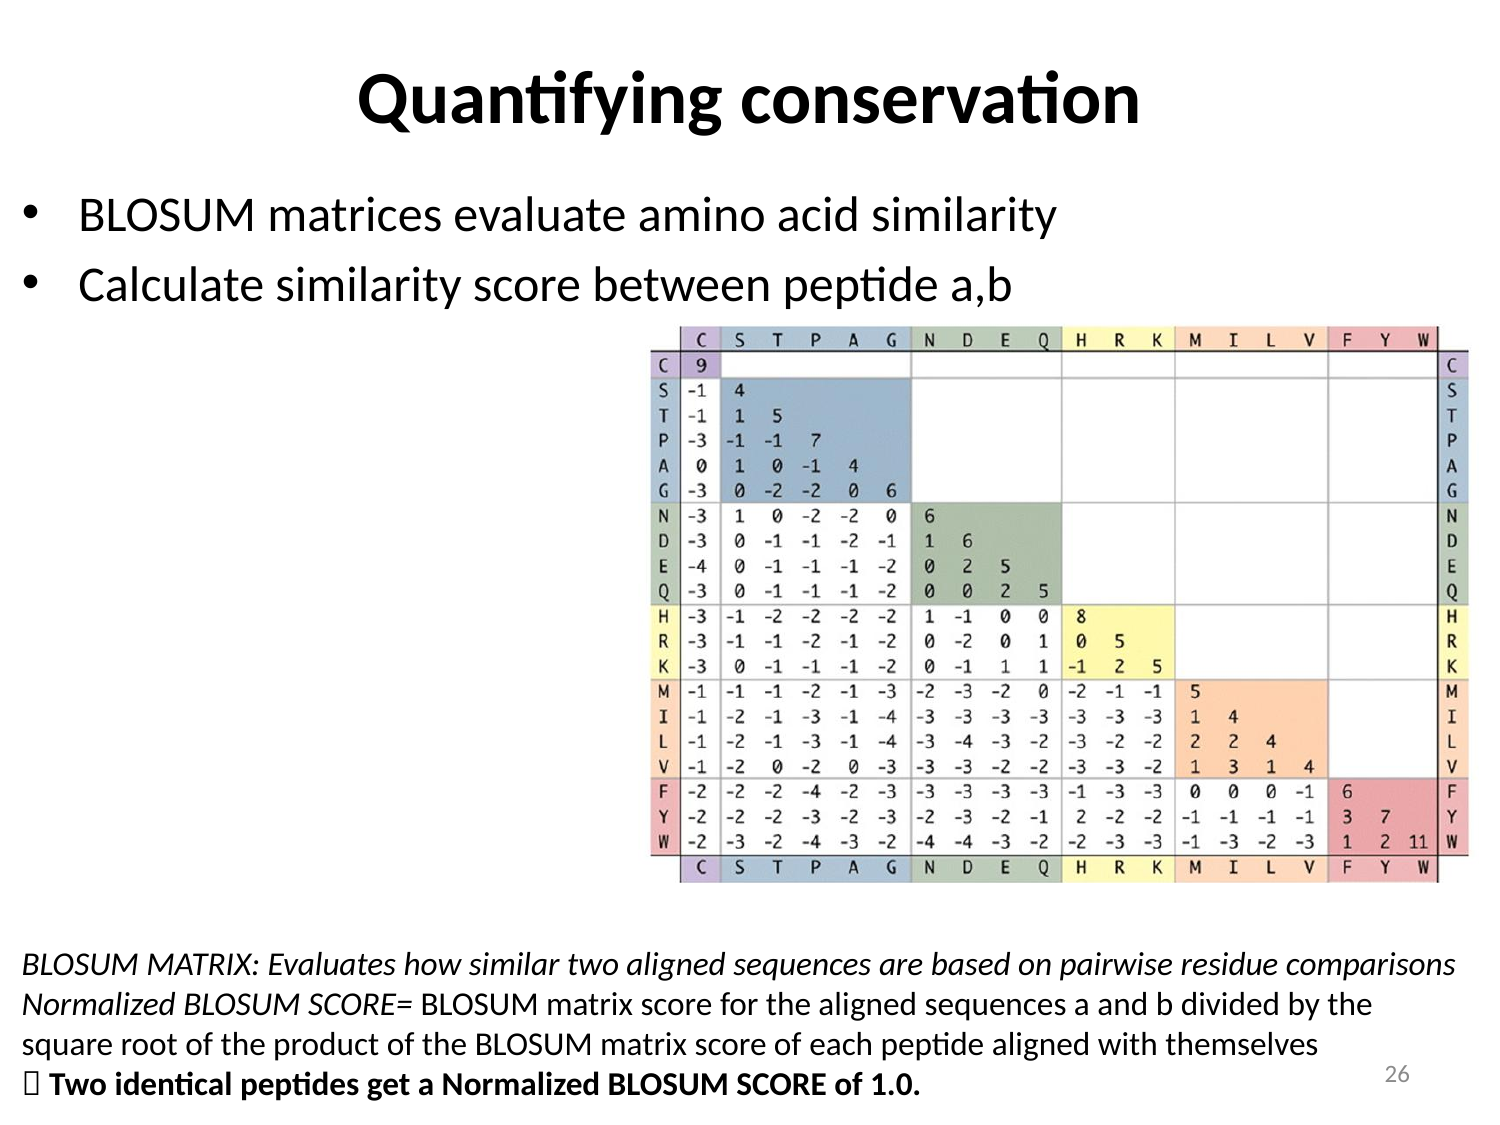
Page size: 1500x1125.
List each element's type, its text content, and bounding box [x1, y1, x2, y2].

text_box BLOSUM MATRIX: Evaluates how similar two aligned sequences are based on pairwise residue comparisons Normalized BLOSUM SCORE= BLOSUM matrix score for the aligned sequences a and b divided by the square root of the product of the BLOSUM matrix score of each peptide aligned with themselves  Two identical peptides get a Normalized BLOSUM SCORE of 1.0. [6, 934, 1479, 1110]
picture [638, 322, 1479, 883]
slide_number 26 [1074, 1042, 1425, 1103]
title Quantifying conservation [75, 0, 1425, 188]
